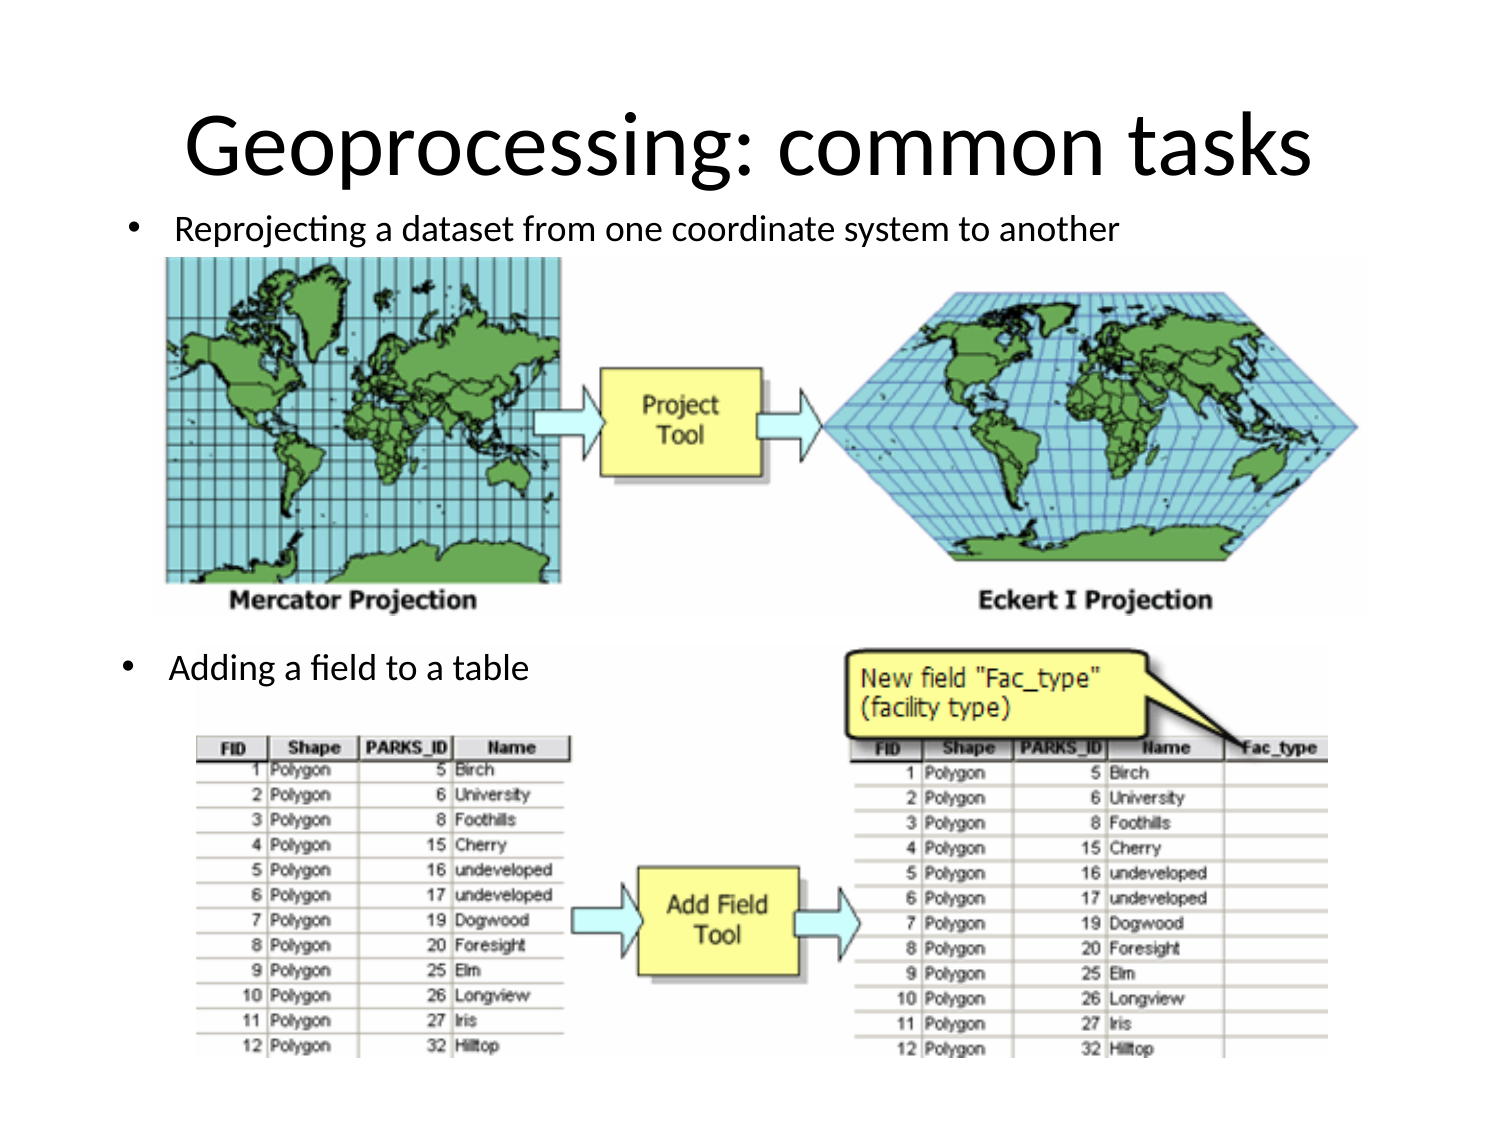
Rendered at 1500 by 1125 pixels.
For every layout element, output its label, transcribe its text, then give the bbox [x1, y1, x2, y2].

text_box Adding a field to a table [106, 635, 545, 696]
picture [196, 644, 1329, 1058]
picture [152, 256, 1370, 616]
title Geoprocessing: common tasks [75, 45, 1425, 233]
text_box Reprojecting a dataset from one coordinate system to another [112, 196, 1137, 257]
